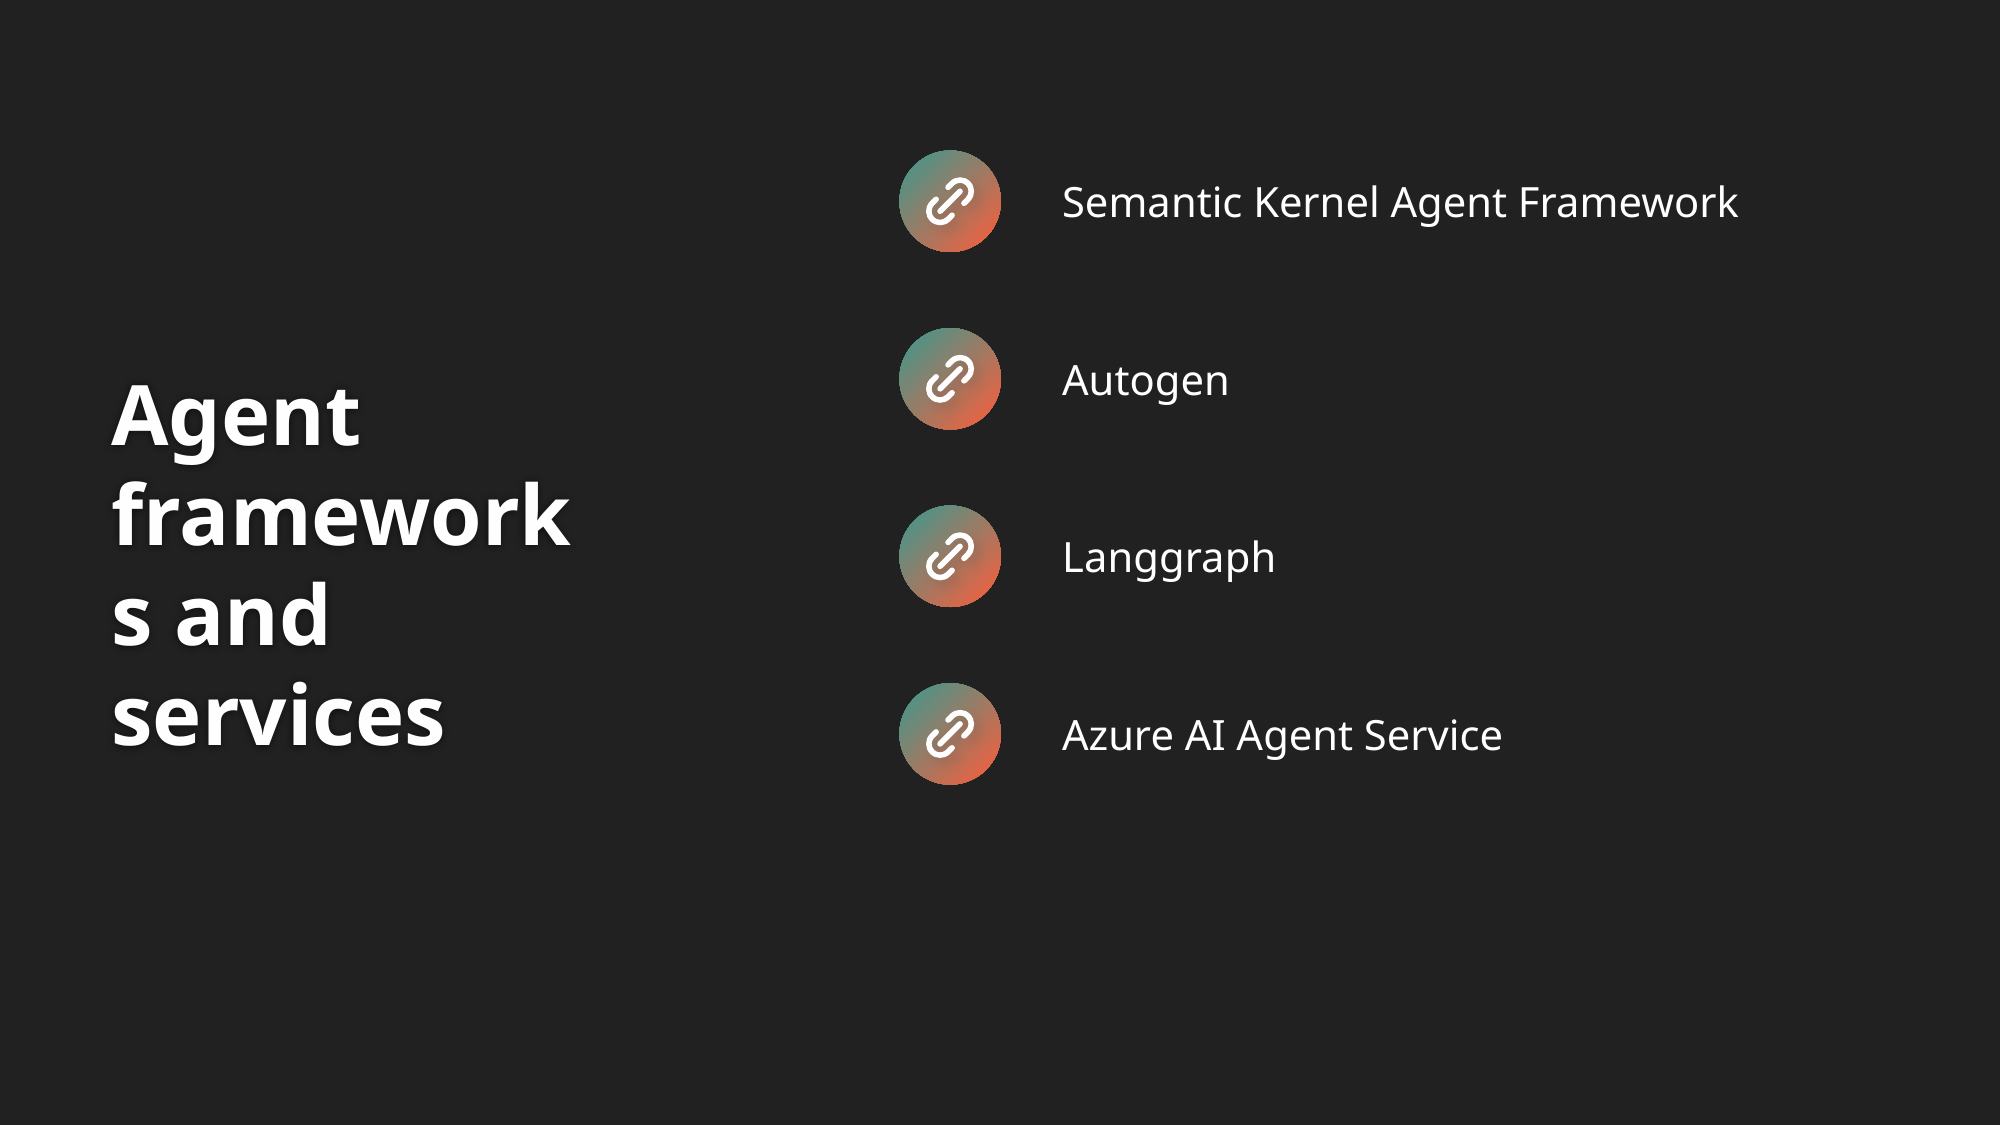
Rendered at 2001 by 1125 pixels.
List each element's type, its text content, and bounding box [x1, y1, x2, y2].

text_box Azure AI Agent Service [1061, 708, 1864, 760]
text_box [944, 354, 975, 385]
text_box [944, 176, 975, 207]
text_box [898, 149, 1002, 253]
text_box [936, 720, 964, 748]
text_box Langgraph [1061, 531, 1864, 582]
text_box [944, 709, 975, 740]
text_box [936, 187, 964, 215]
text_box [925, 550, 956, 582]
text_box Autogen [1061, 353, 1864, 404]
text_box [898, 504, 1002, 608]
text_box Semantic Kernel Agent Framework [1061, 176, 1864, 227]
text_box [898, 682, 1002, 786]
title Agent frameworks and services [96, 426, 604, 699]
text_box [925, 373, 956, 404]
text_box [936, 542, 964, 570]
text_box [925, 195, 956, 227]
text_box [936, 365, 964, 393]
text_box [925, 728, 956, 759]
text_box [898, 327, 1002, 431]
text_box [944, 531, 975, 562]
